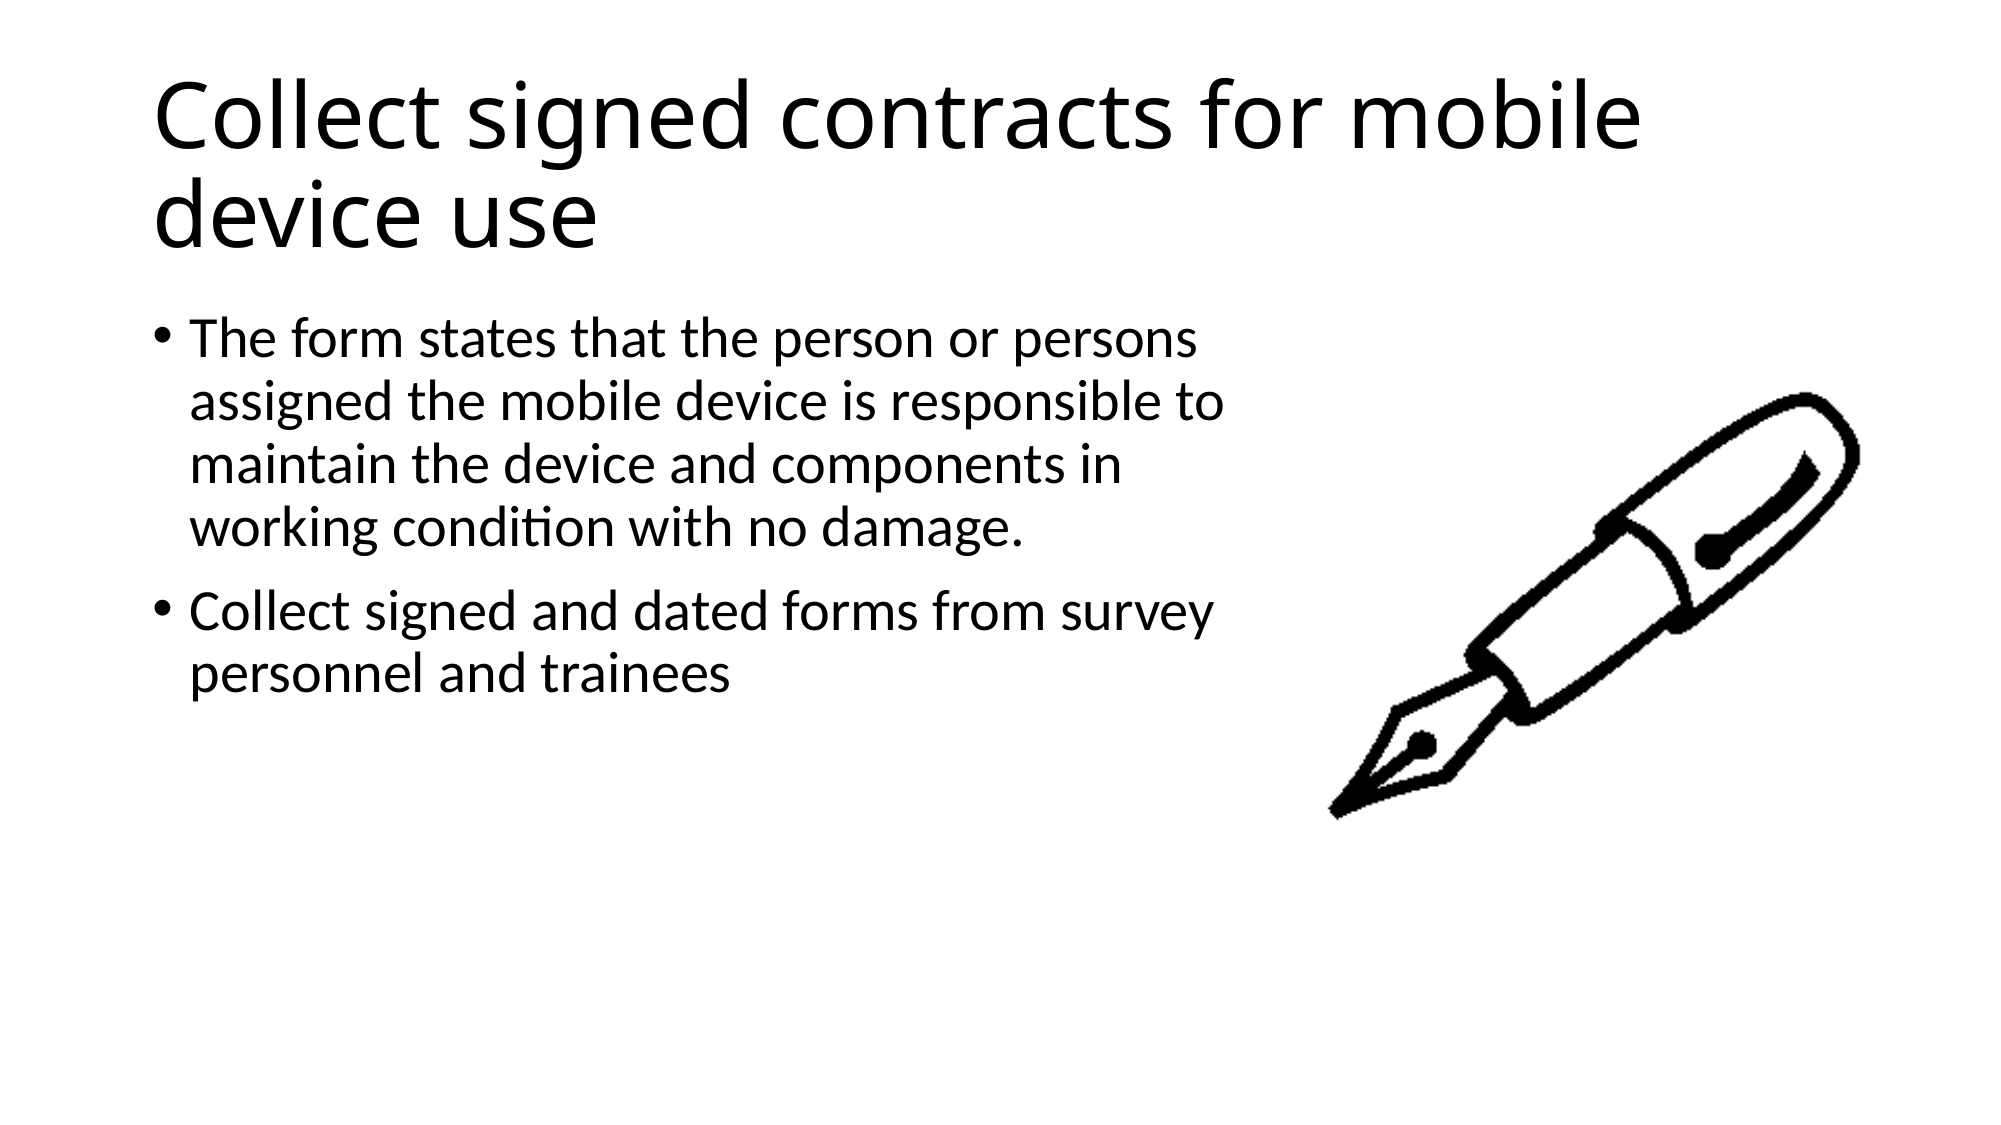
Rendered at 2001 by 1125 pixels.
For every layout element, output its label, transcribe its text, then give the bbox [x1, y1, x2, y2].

title Collect signed contracts for mobile device use [137, 59, 1863, 278]
picture [1264, 299, 1925, 887]
list The form states that the person or persons assigned the mobile device is responsible to maintain the device and components in working condition with no damage. Collect signed and dated forms from survey personnel and trainees [137, 299, 1336, 1014]
